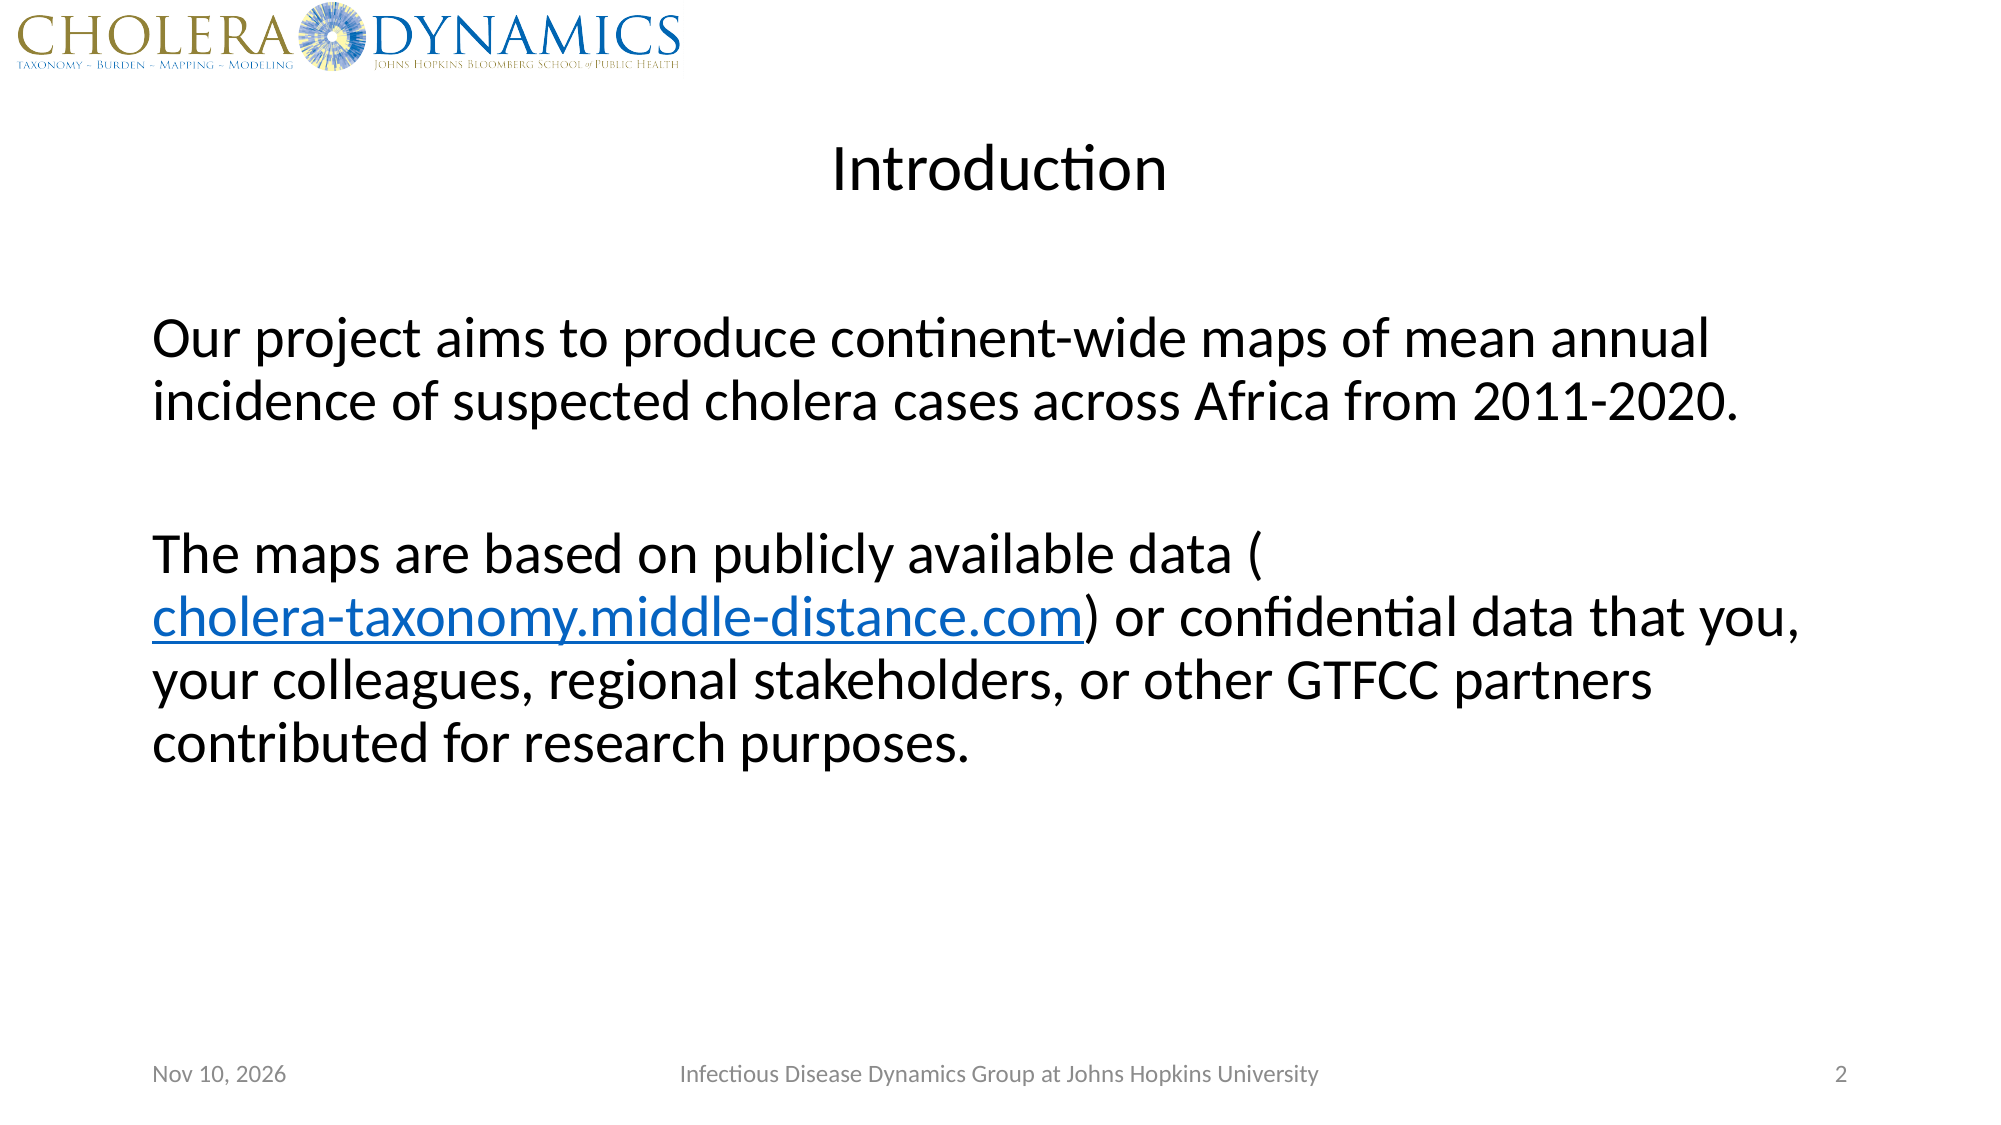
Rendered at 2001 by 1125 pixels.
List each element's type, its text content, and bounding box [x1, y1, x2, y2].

title Introduction [137, 59, 1863, 278]
slide_number 12-Jan-24 [137, 1042, 588, 1103]
footer Infectious Disease Dynamics Group at Johns Hopkins University [662, 1042, 1338, 1103]
picture [0, 0, 684, 79]
slide_number 2 [1412, 1042, 1863, 1103]
list Our project aims to produce continent-wide maps of mean annual incidence of suspected cholera cases across Africa from 2011-2020. The maps are based on publicly available data (cholera-taxonomy.middle-distance.com) or confidential data that you, your colleagues, regional stakeholders, or other GTFCC partners contributed for research purposes. [137, 299, 1863, 1014]
